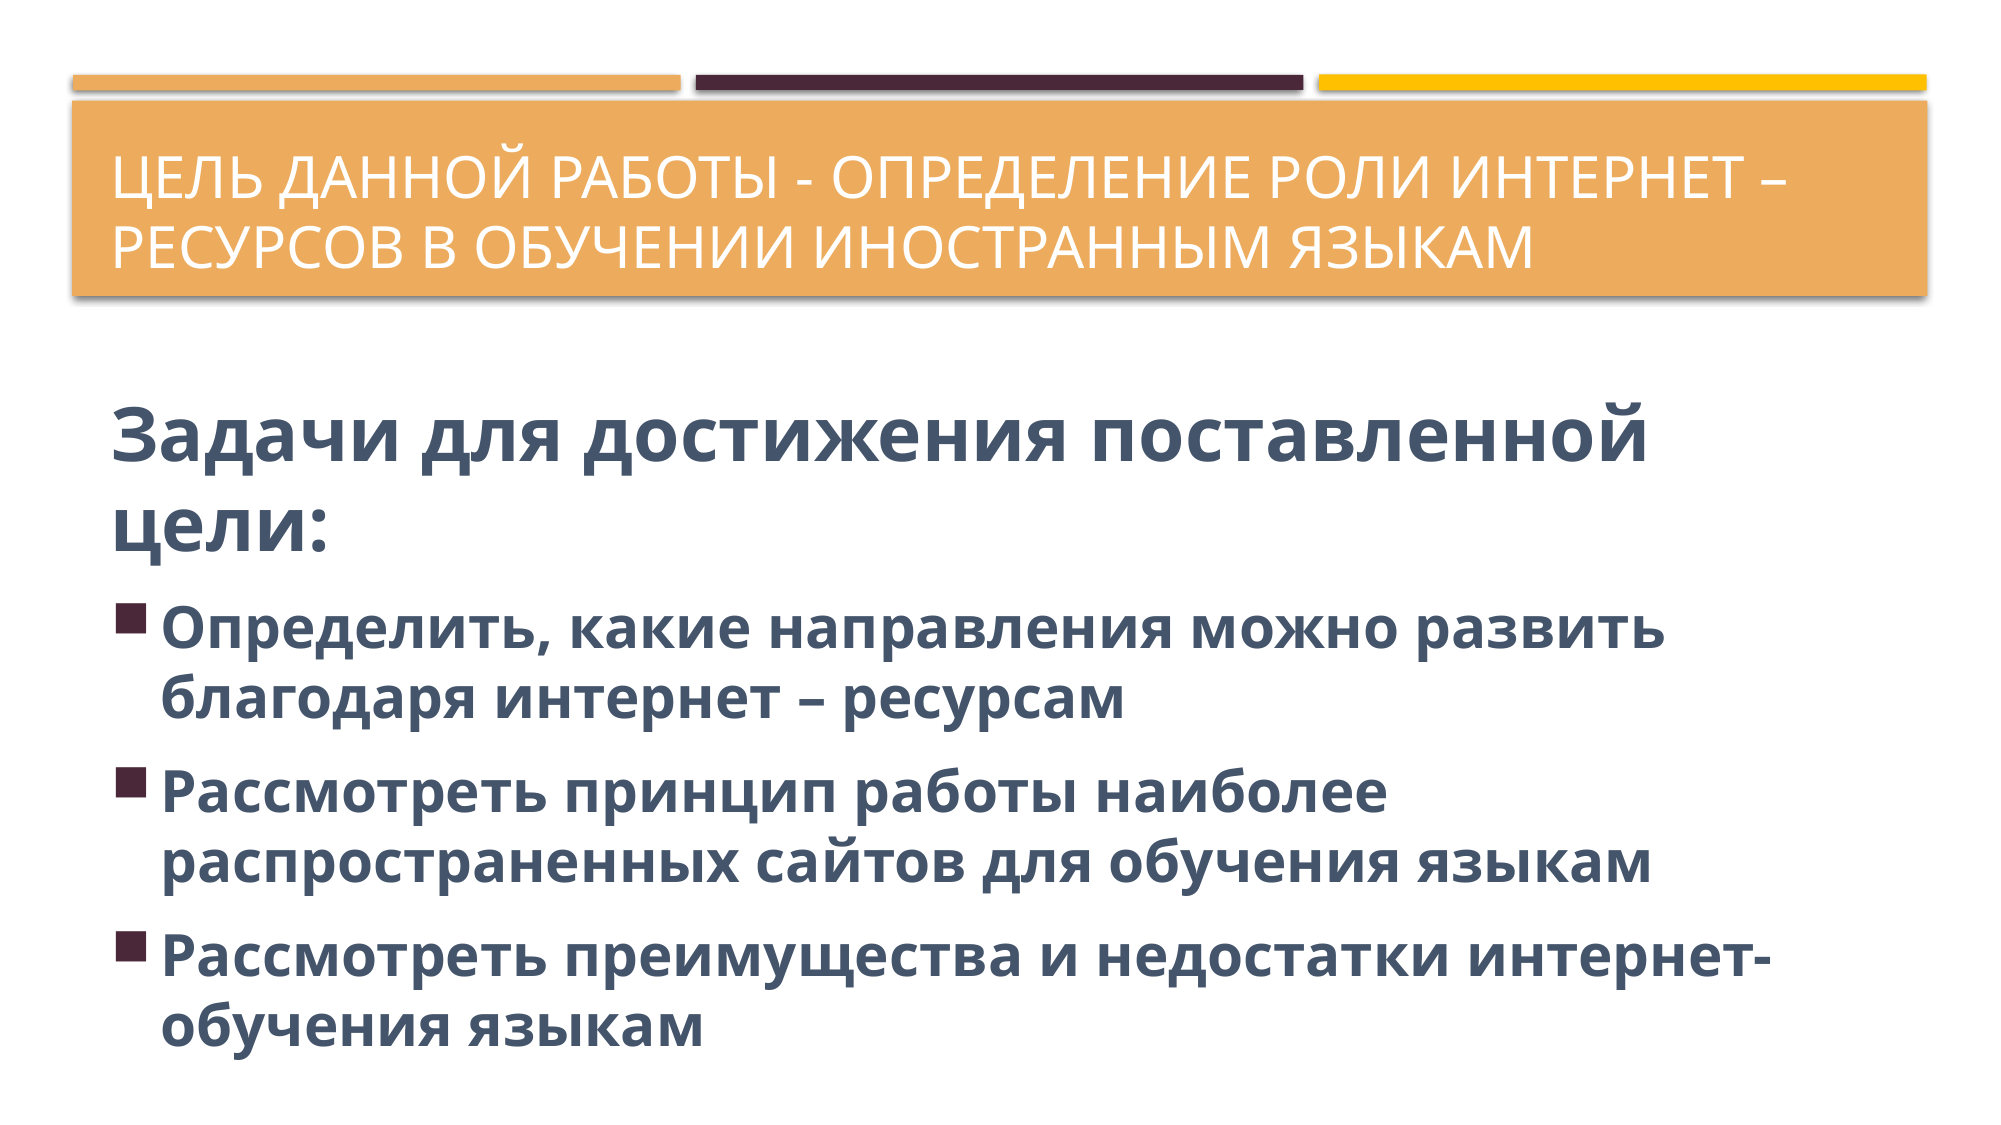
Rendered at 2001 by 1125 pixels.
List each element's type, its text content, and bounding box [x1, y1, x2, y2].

title Цель данной работы - определение роли интернет – ресурсов в обучении иностранным языкам [95, 78, 1905, 357]
list Задачи для достижения поставленной цели: Определить, какие направления можно развить благодаря интернет – ресурсам Рассмотреть принцип работы наиболее распространенных сайтов для обучения языкам Рассмотреть преимущества и недостатки интернет-обучения языкам [95, 357, 1905, 1088]
